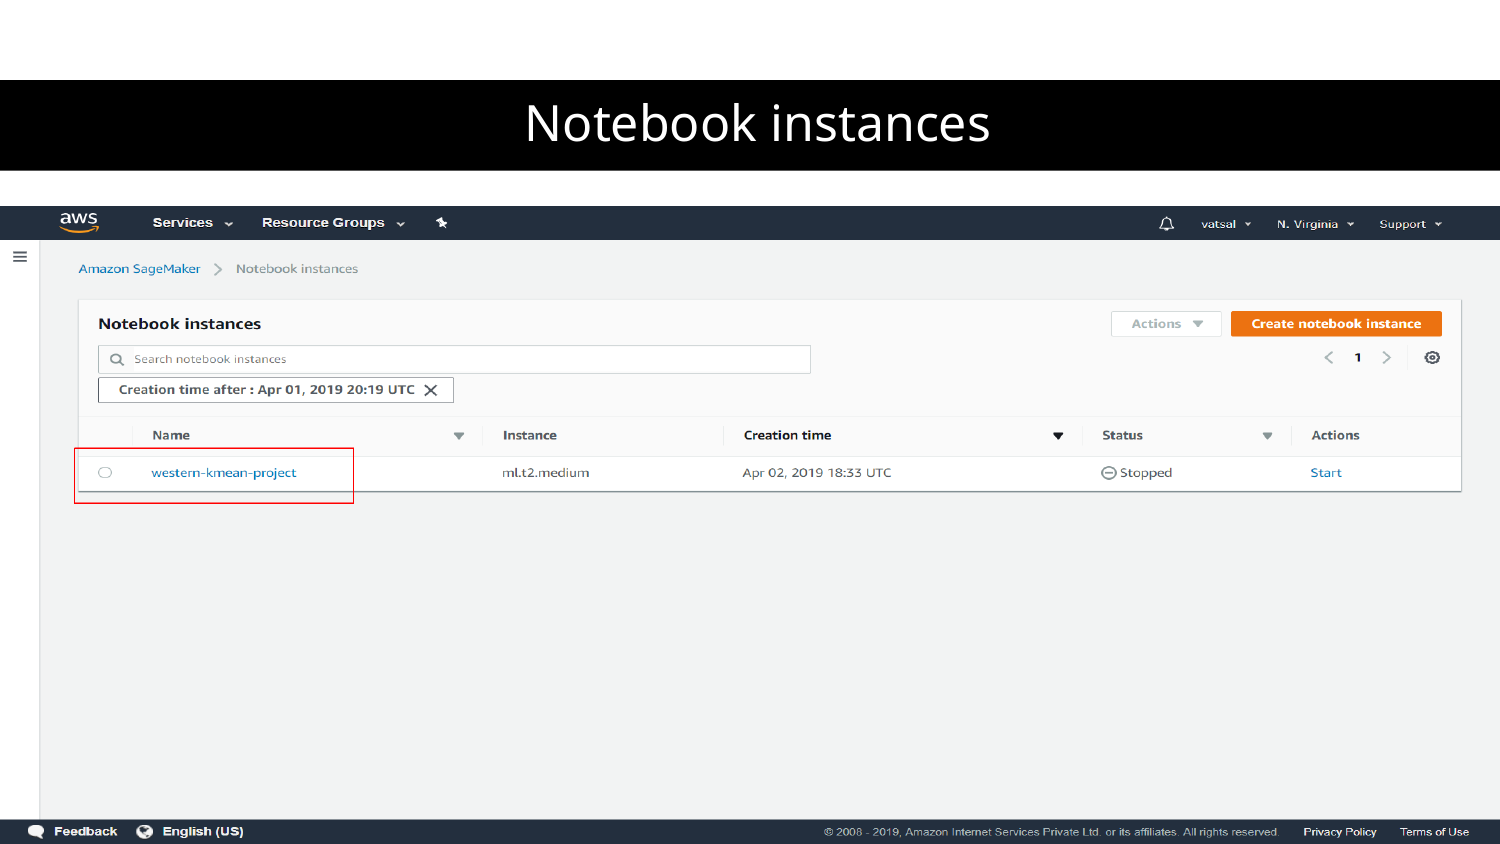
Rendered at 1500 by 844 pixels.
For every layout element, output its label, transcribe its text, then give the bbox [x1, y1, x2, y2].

text_box [0, 79, 1500, 172]
title Notebook instances [68, 79, 1448, 171]
picture [0, 206, 1500, 844]
